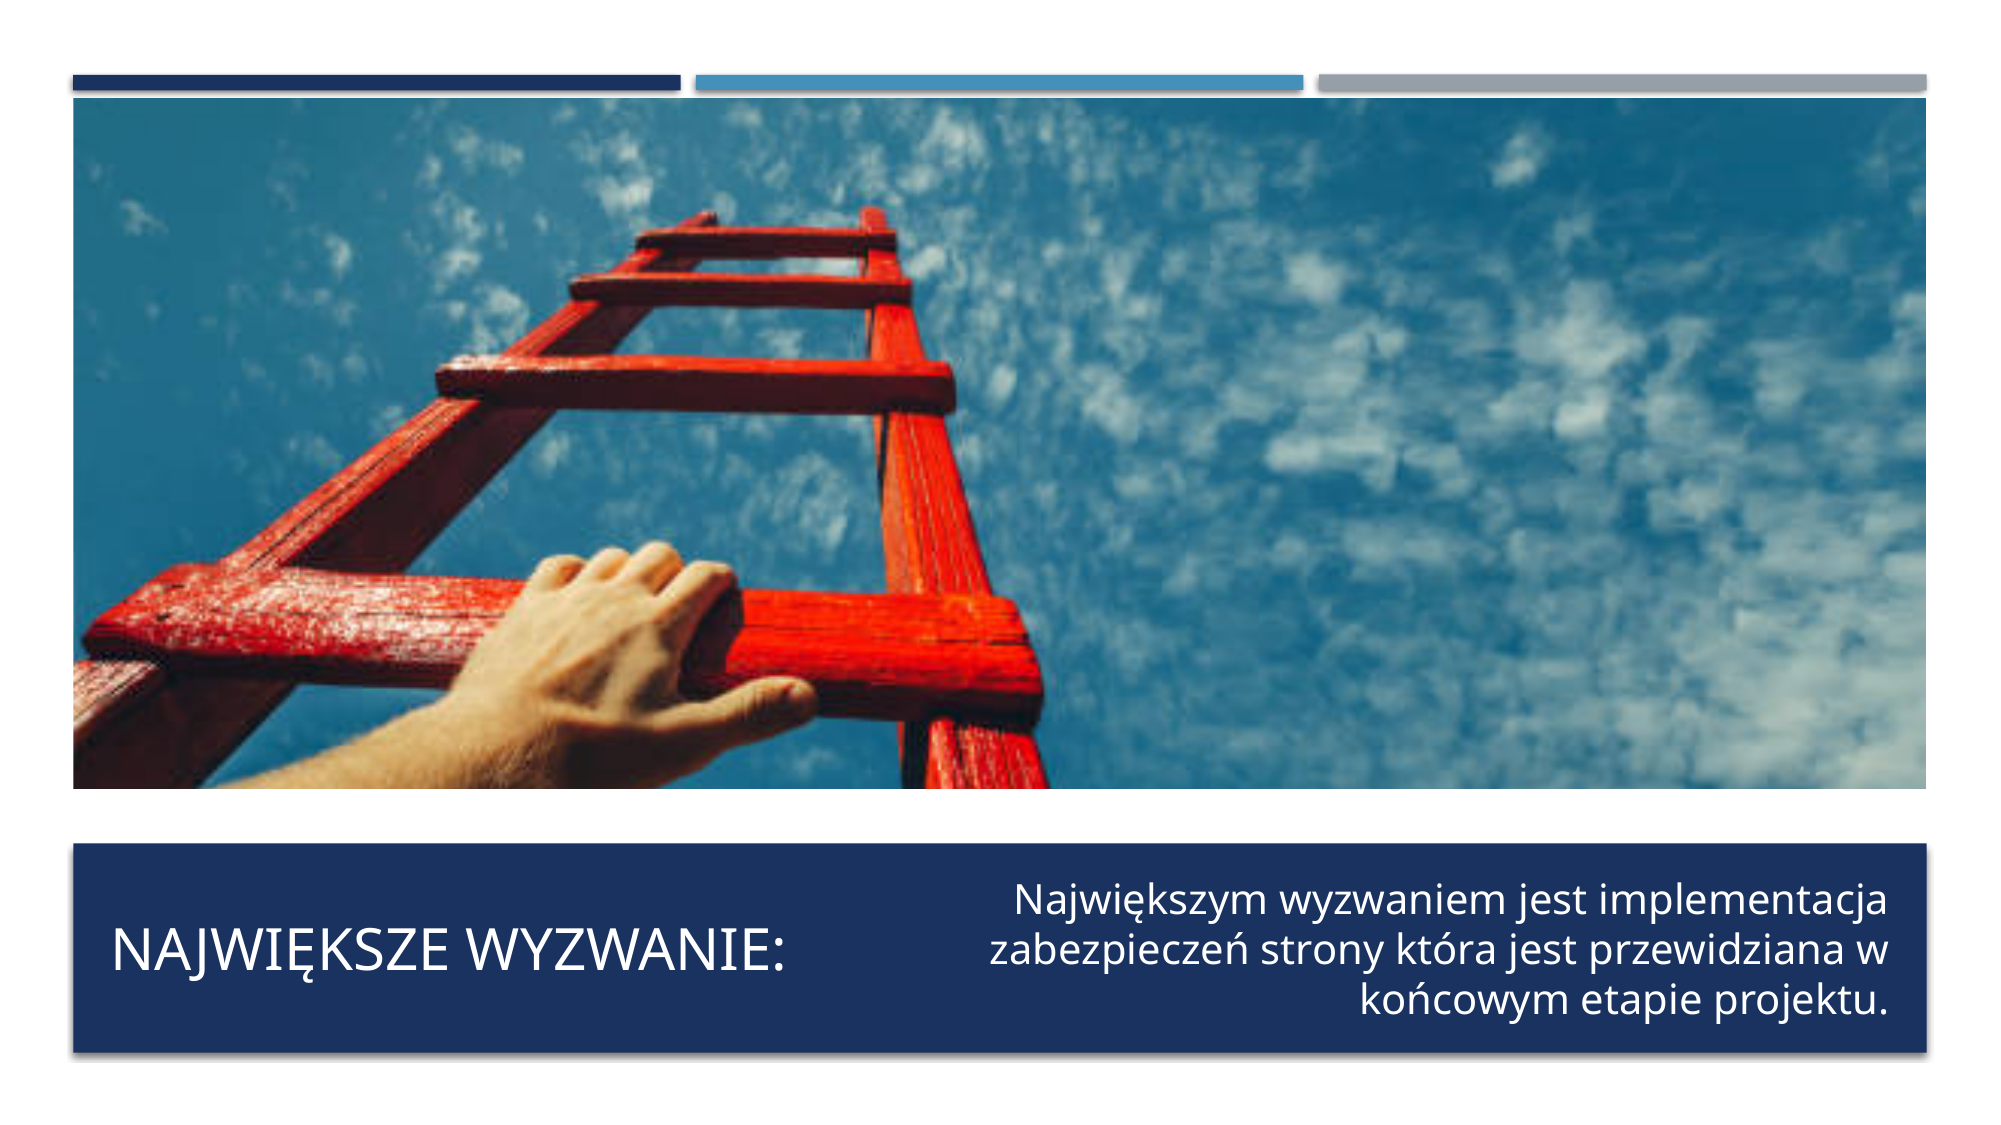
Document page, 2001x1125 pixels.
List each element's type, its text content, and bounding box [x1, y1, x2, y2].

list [72, 98, 1927, 789]
title Największe wyzwanie: [95, 843, 812, 1052]
list Największym wyzwaniem jest implementacja zabezpieczeń strony która jest przewidziana w końcowym etapie projektu. [843, 843, 1905, 1052]
